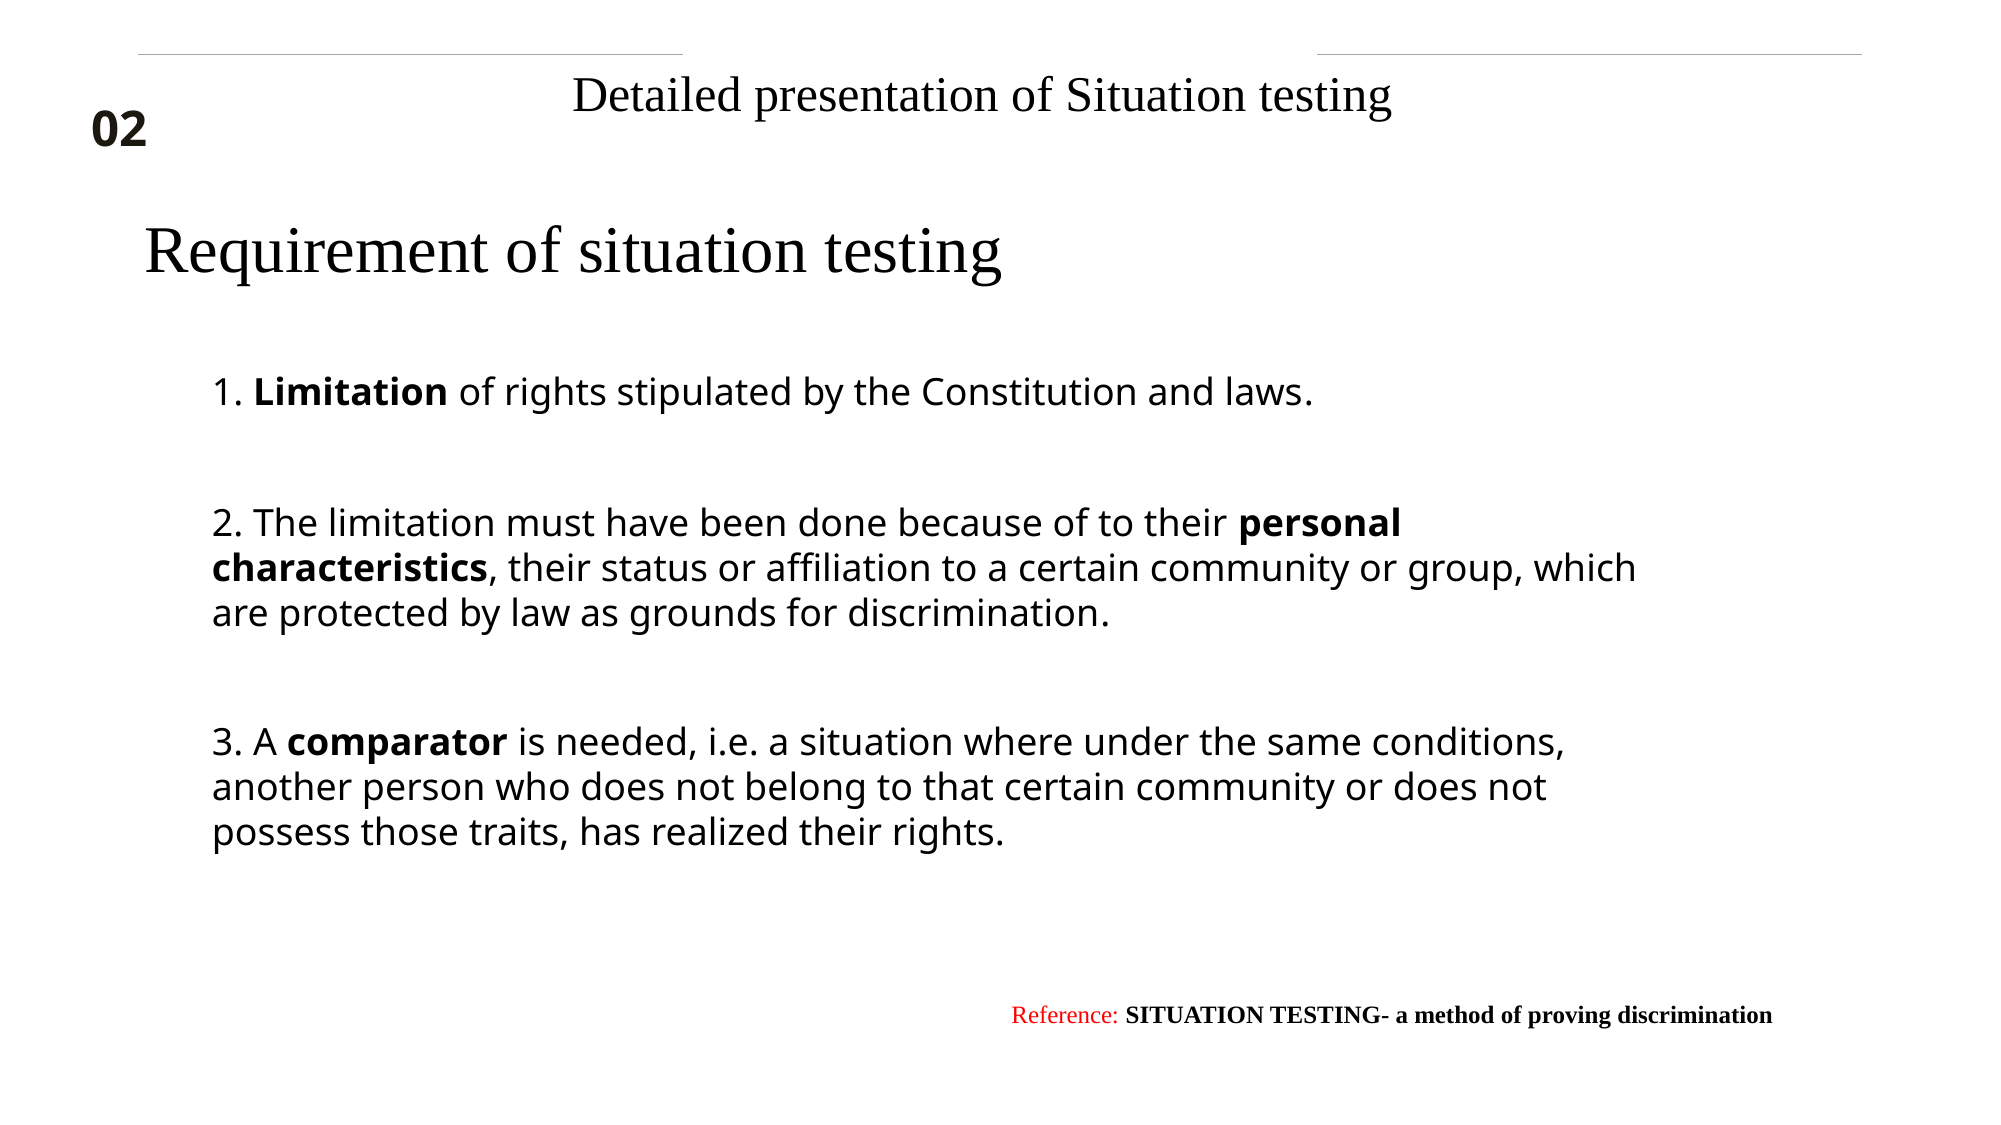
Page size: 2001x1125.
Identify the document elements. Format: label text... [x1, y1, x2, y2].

text_box 1. Limitation of rights stipulated by the Constitution and laws. [197, 360, 1408, 421]
text_box 2. The limitation must have been done because of to their personal characteristics, their status or affiliation to a certain community or group, which are protected by law as grounds for discrimination. [197, 491, 1701, 642]
text_box Reference: SITUATION TESTING- a method of proving discrimination [996, 991, 1910, 1037]
text_box Requirement of situation testing [129, 198, 1112, 294]
text_box 3. A comparator is needed, i.e. a situation where under the same conditions, another person who does not belong to that certain community or does not possess those traits, has realized their rights. [197, 710, 1600, 860]
text_box Detailed presentation of Situation testing [557, 105, 1409, 129]
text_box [137, 54, 1862, 105]
text_box 02 [76, 89, 163, 164]
